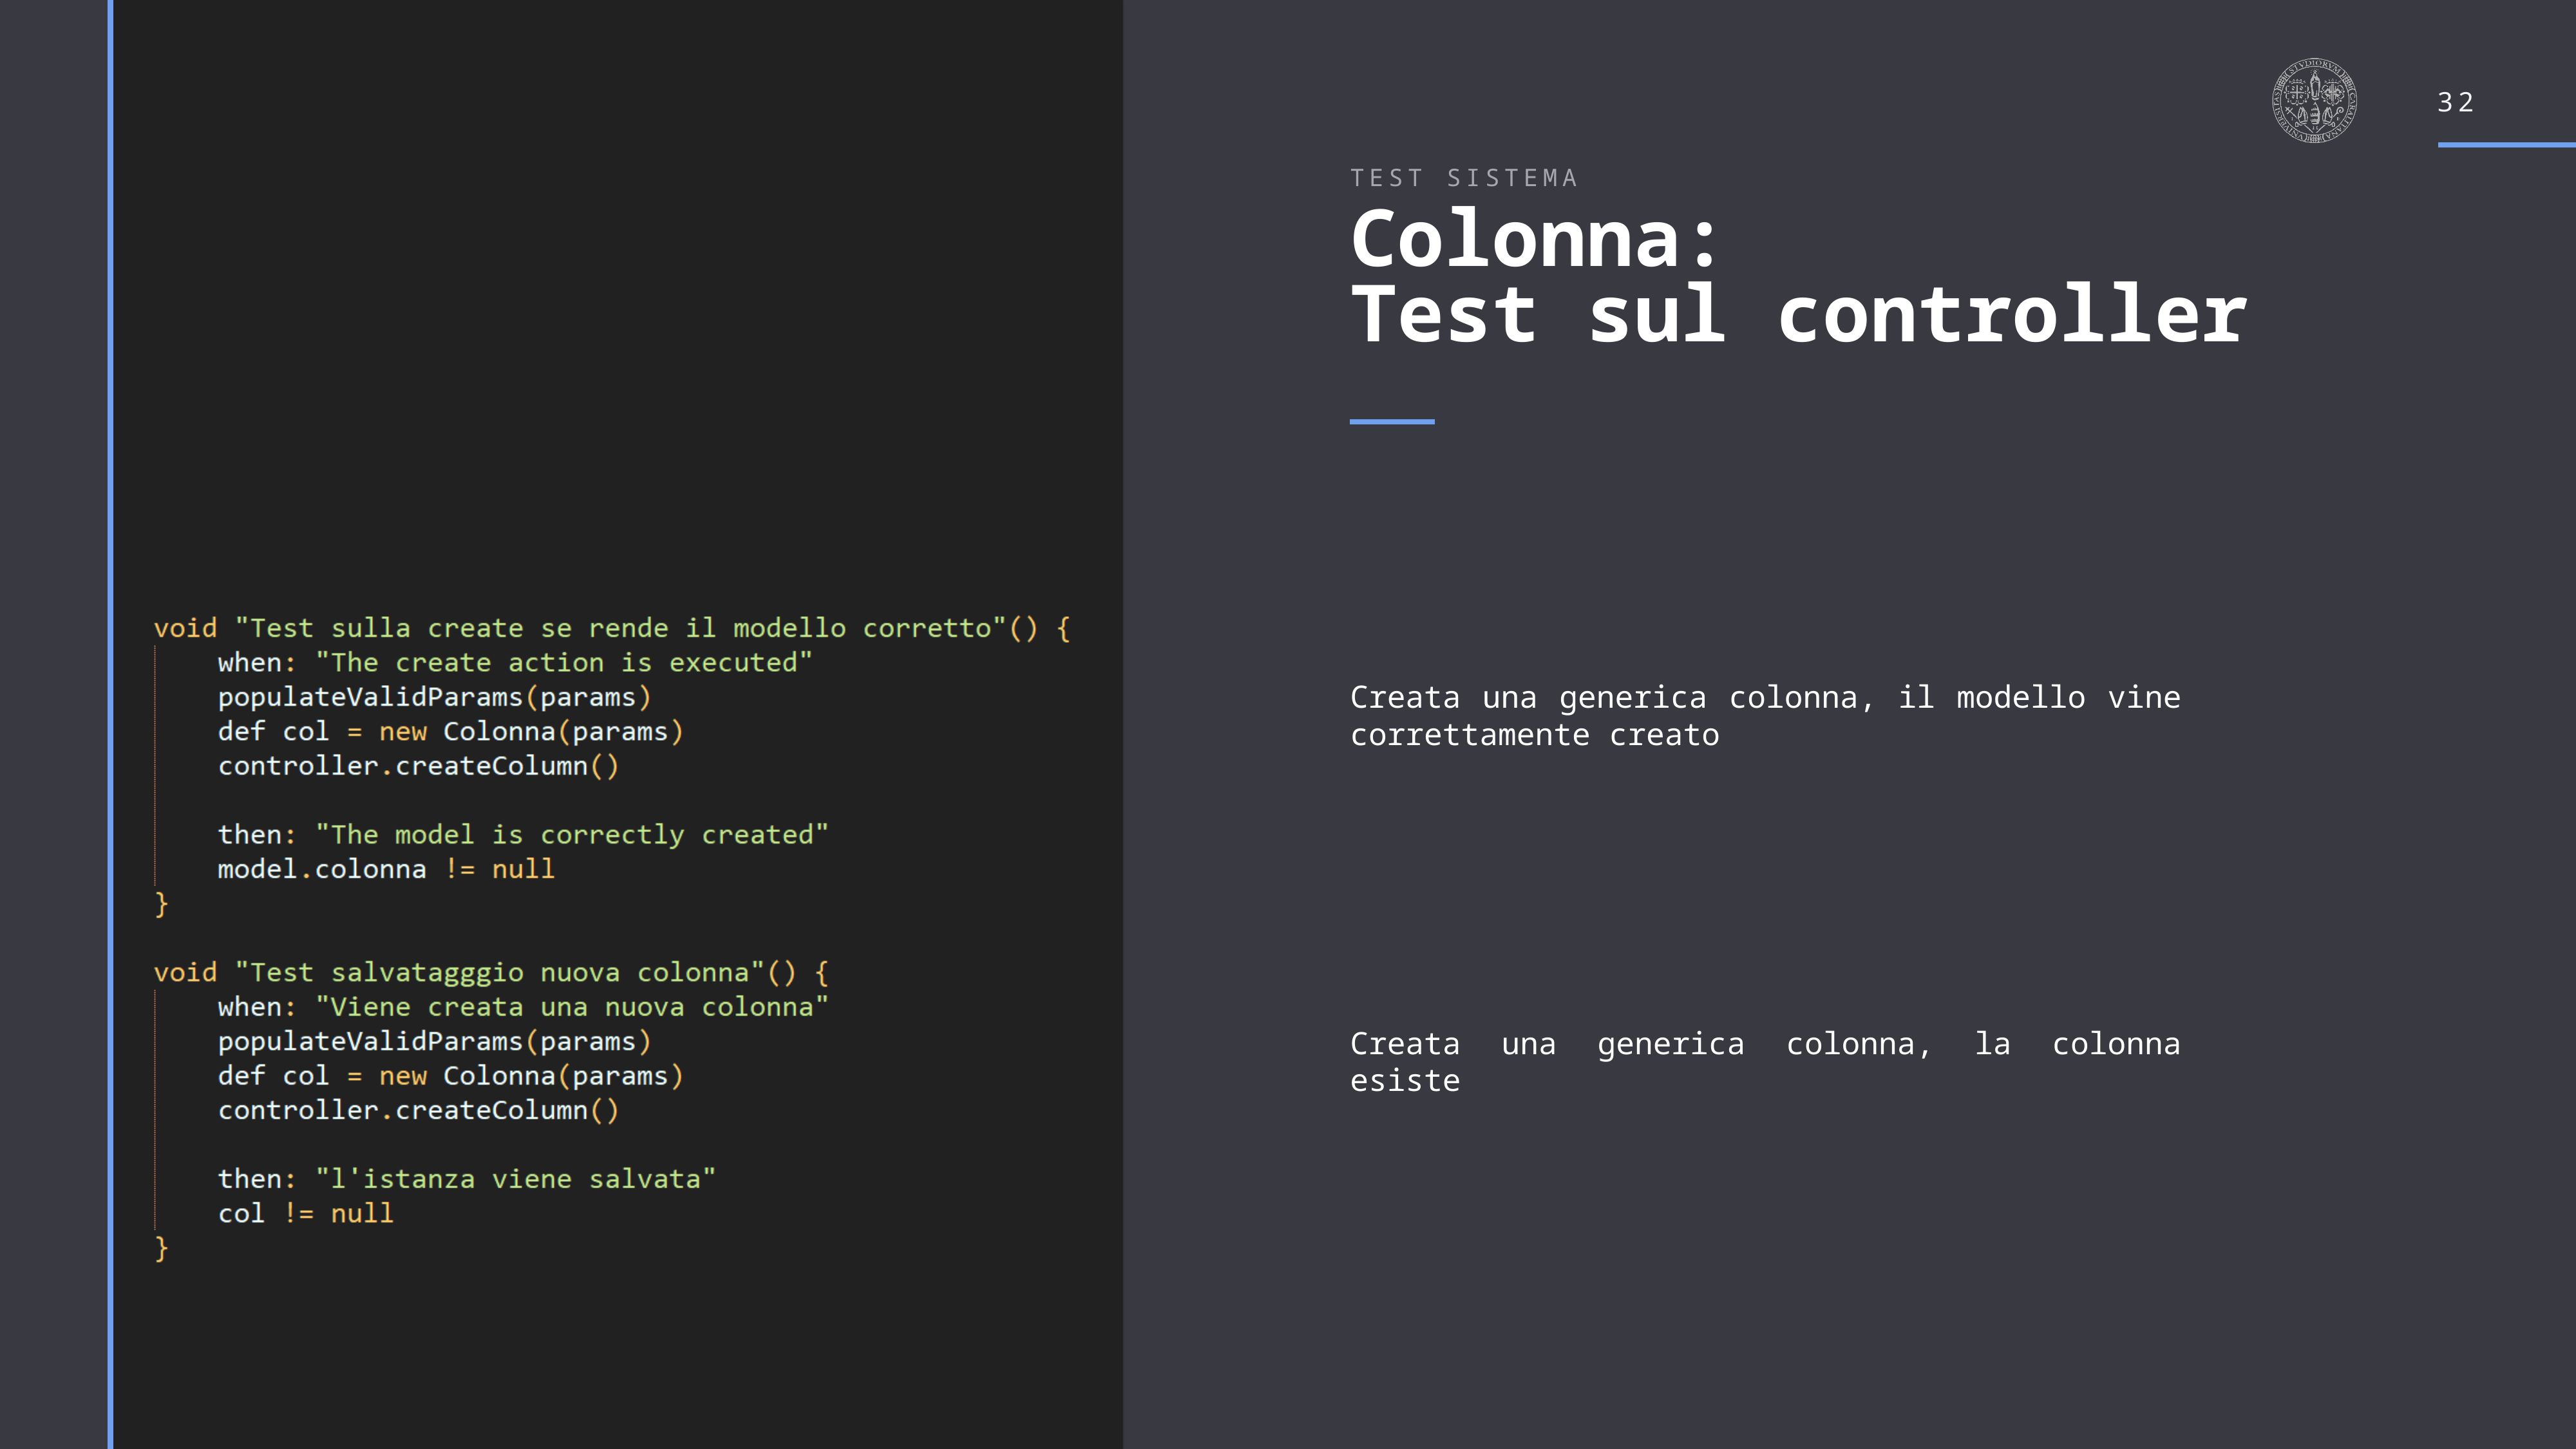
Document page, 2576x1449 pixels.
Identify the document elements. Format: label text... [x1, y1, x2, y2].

picture [138, 600, 1095, 1276]
text_box [111, 0, 1123, 1449]
text_box Test sistema [1346, 158, 1756, 196]
text_box Creata una generica colonna, il modello vine correttamente creato [1345, 673, 2186, 818]
slide_number 32 [2433, 80, 2498, 121]
text_box Creata una generica colonna, la colonna esiste [1345, 1019, 2186, 1164]
picture [2272, 58, 2357, 143]
text_box Colonna: Test sul controller [1346, 201, 2307, 402]
